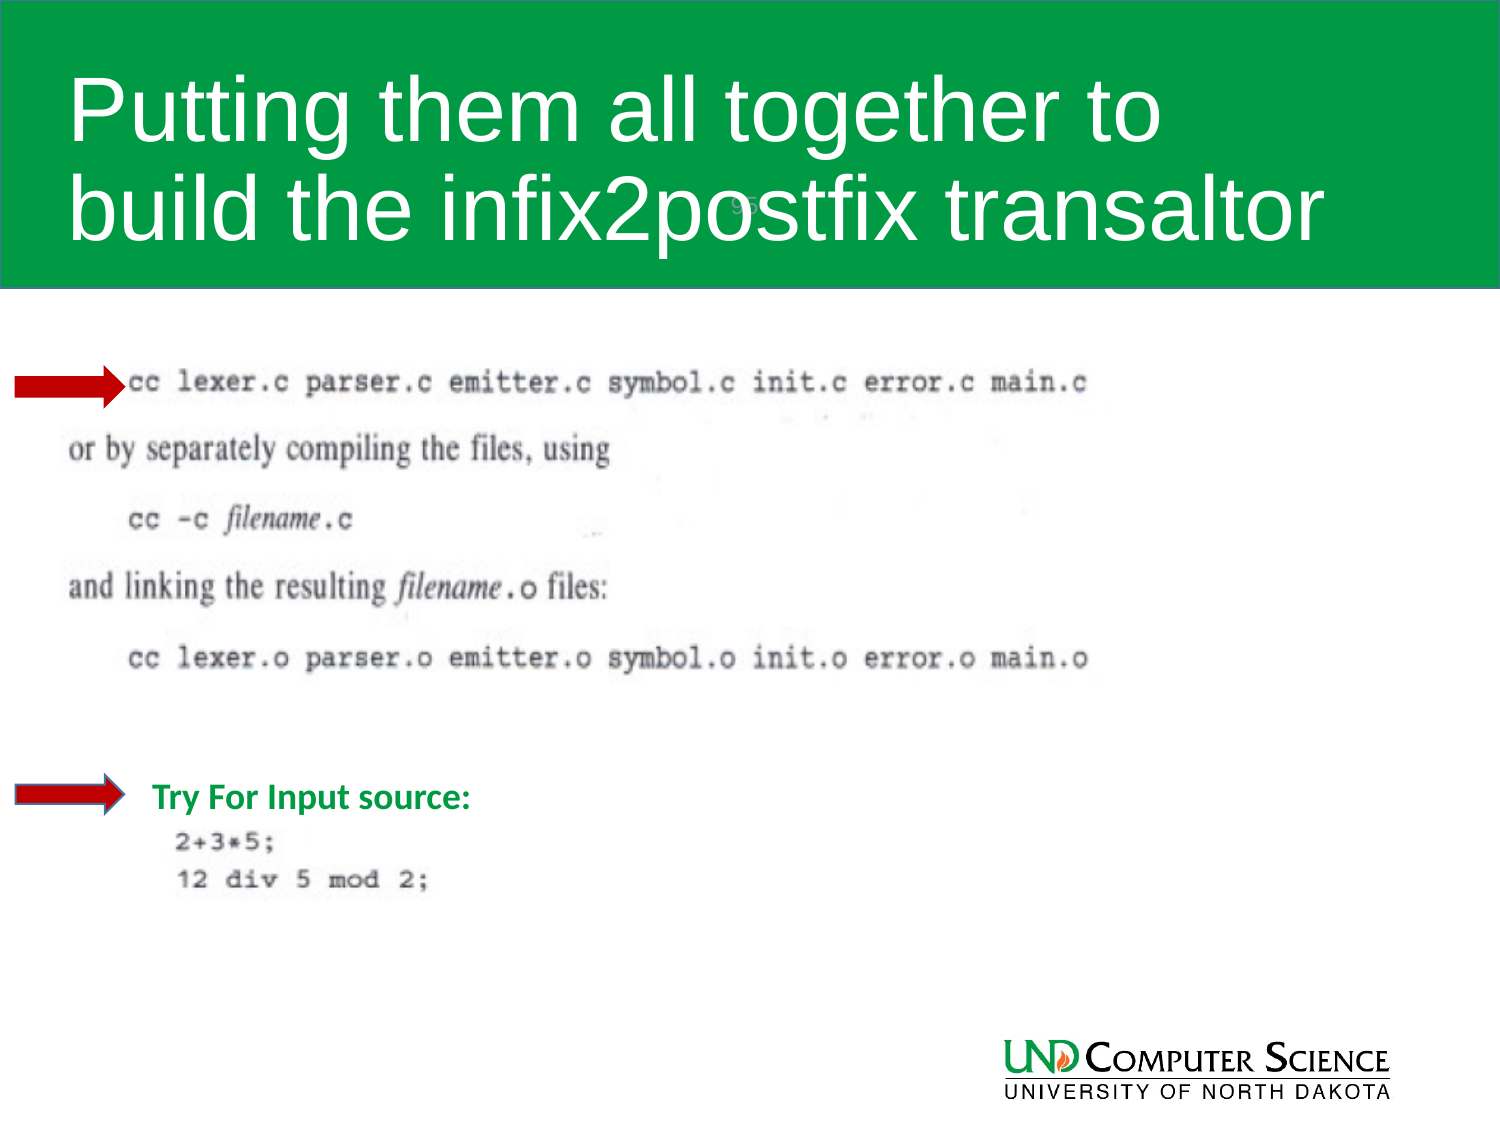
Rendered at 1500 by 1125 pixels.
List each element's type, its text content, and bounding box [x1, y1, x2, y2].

text_box Try For Input source: [136, 774, 552, 815]
text_box [14, 376, 52, 398]
text_box [14, 772, 126, 817]
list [52, 367, 1115, 685]
picture [137, 812, 538, 911]
title Putting them all together to build the infix2postfix transaltor [52, 52, 1347, 271]
picture [999, 1034, 1397, 1104]
